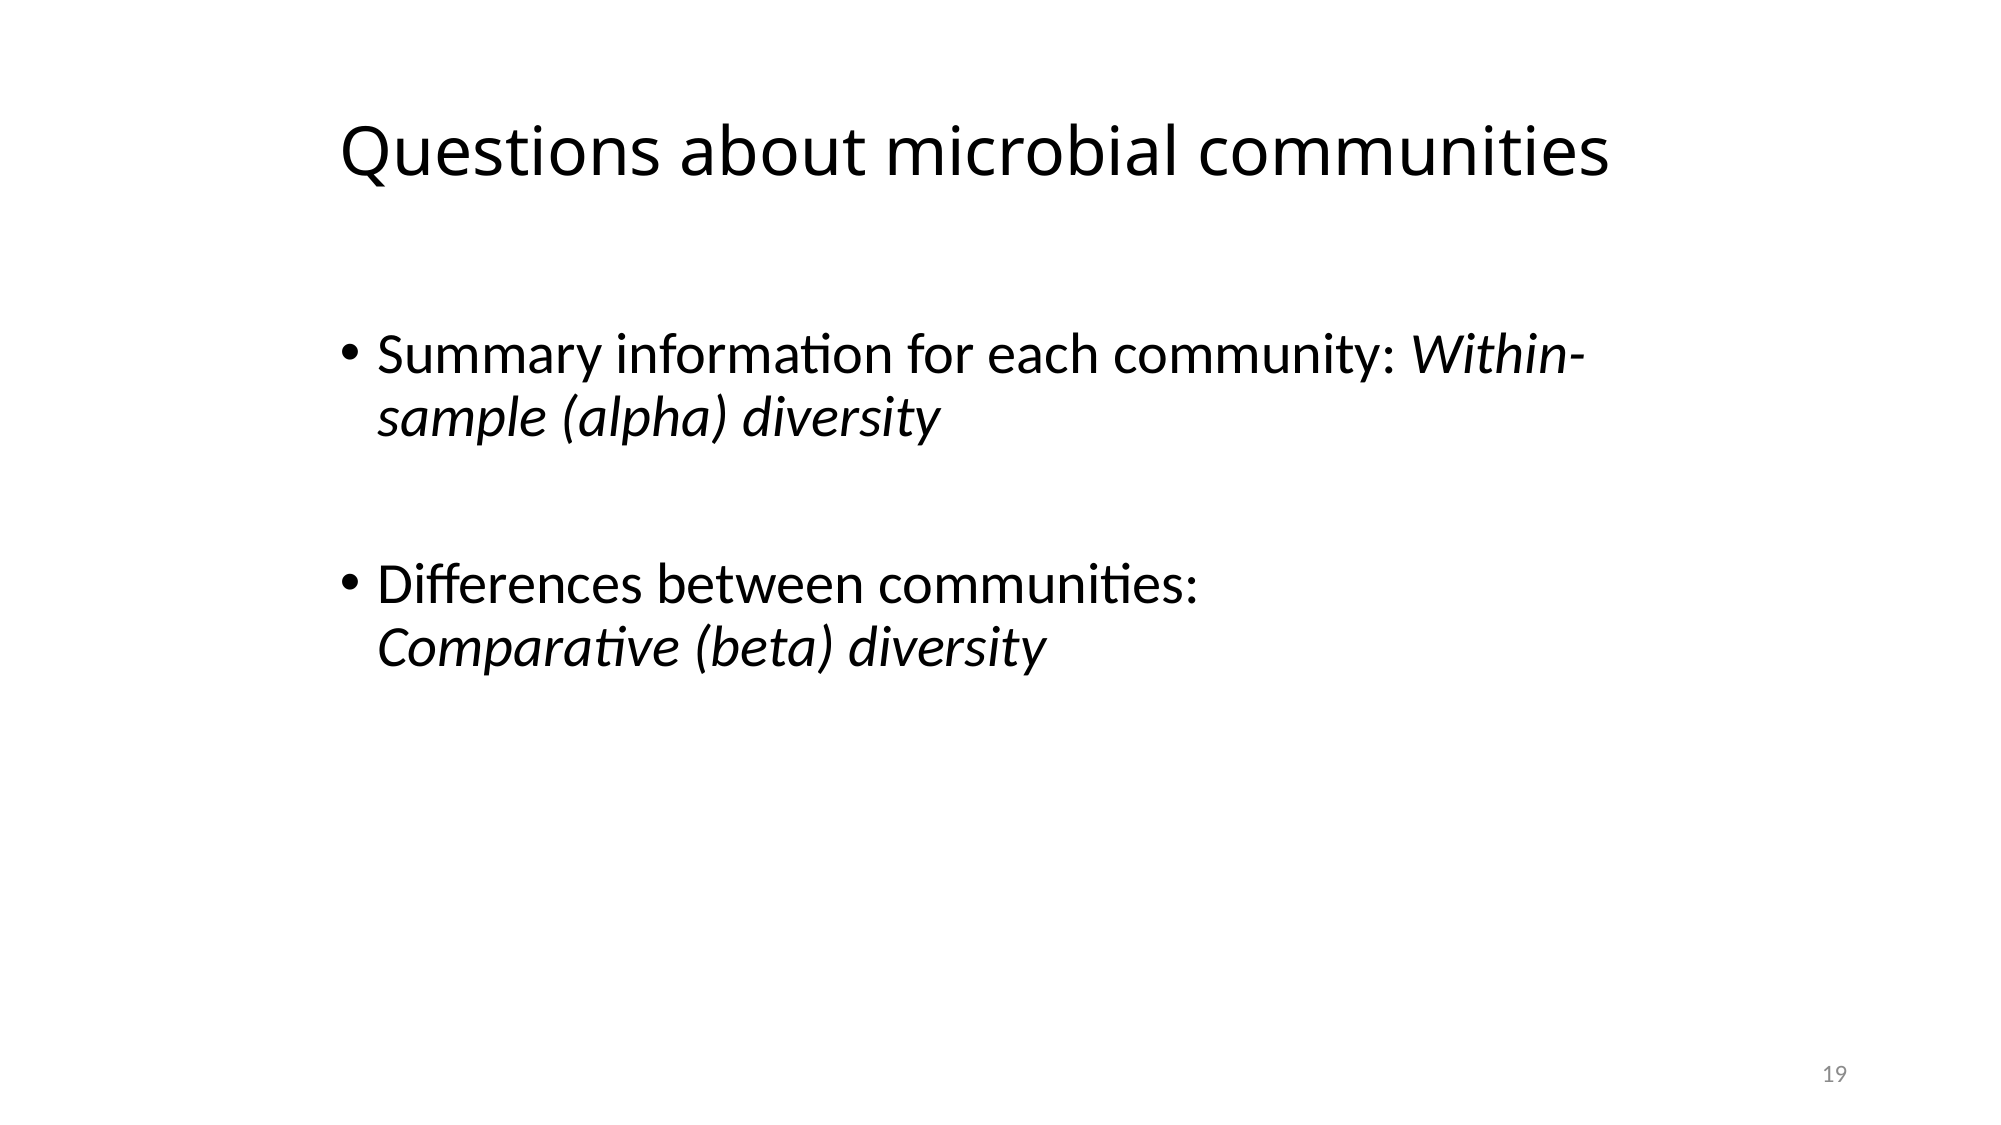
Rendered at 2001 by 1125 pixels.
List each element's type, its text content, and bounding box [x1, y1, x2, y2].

title Questions about microbial communities [324, 100, 1675, 288]
list Summary information for each community: Within-sample (alpha) diversity Differences between communities: Comparative (beta) diversity [324, 315, 1675, 1059]
slide_number 19 [1412, 1042, 1863, 1103]
